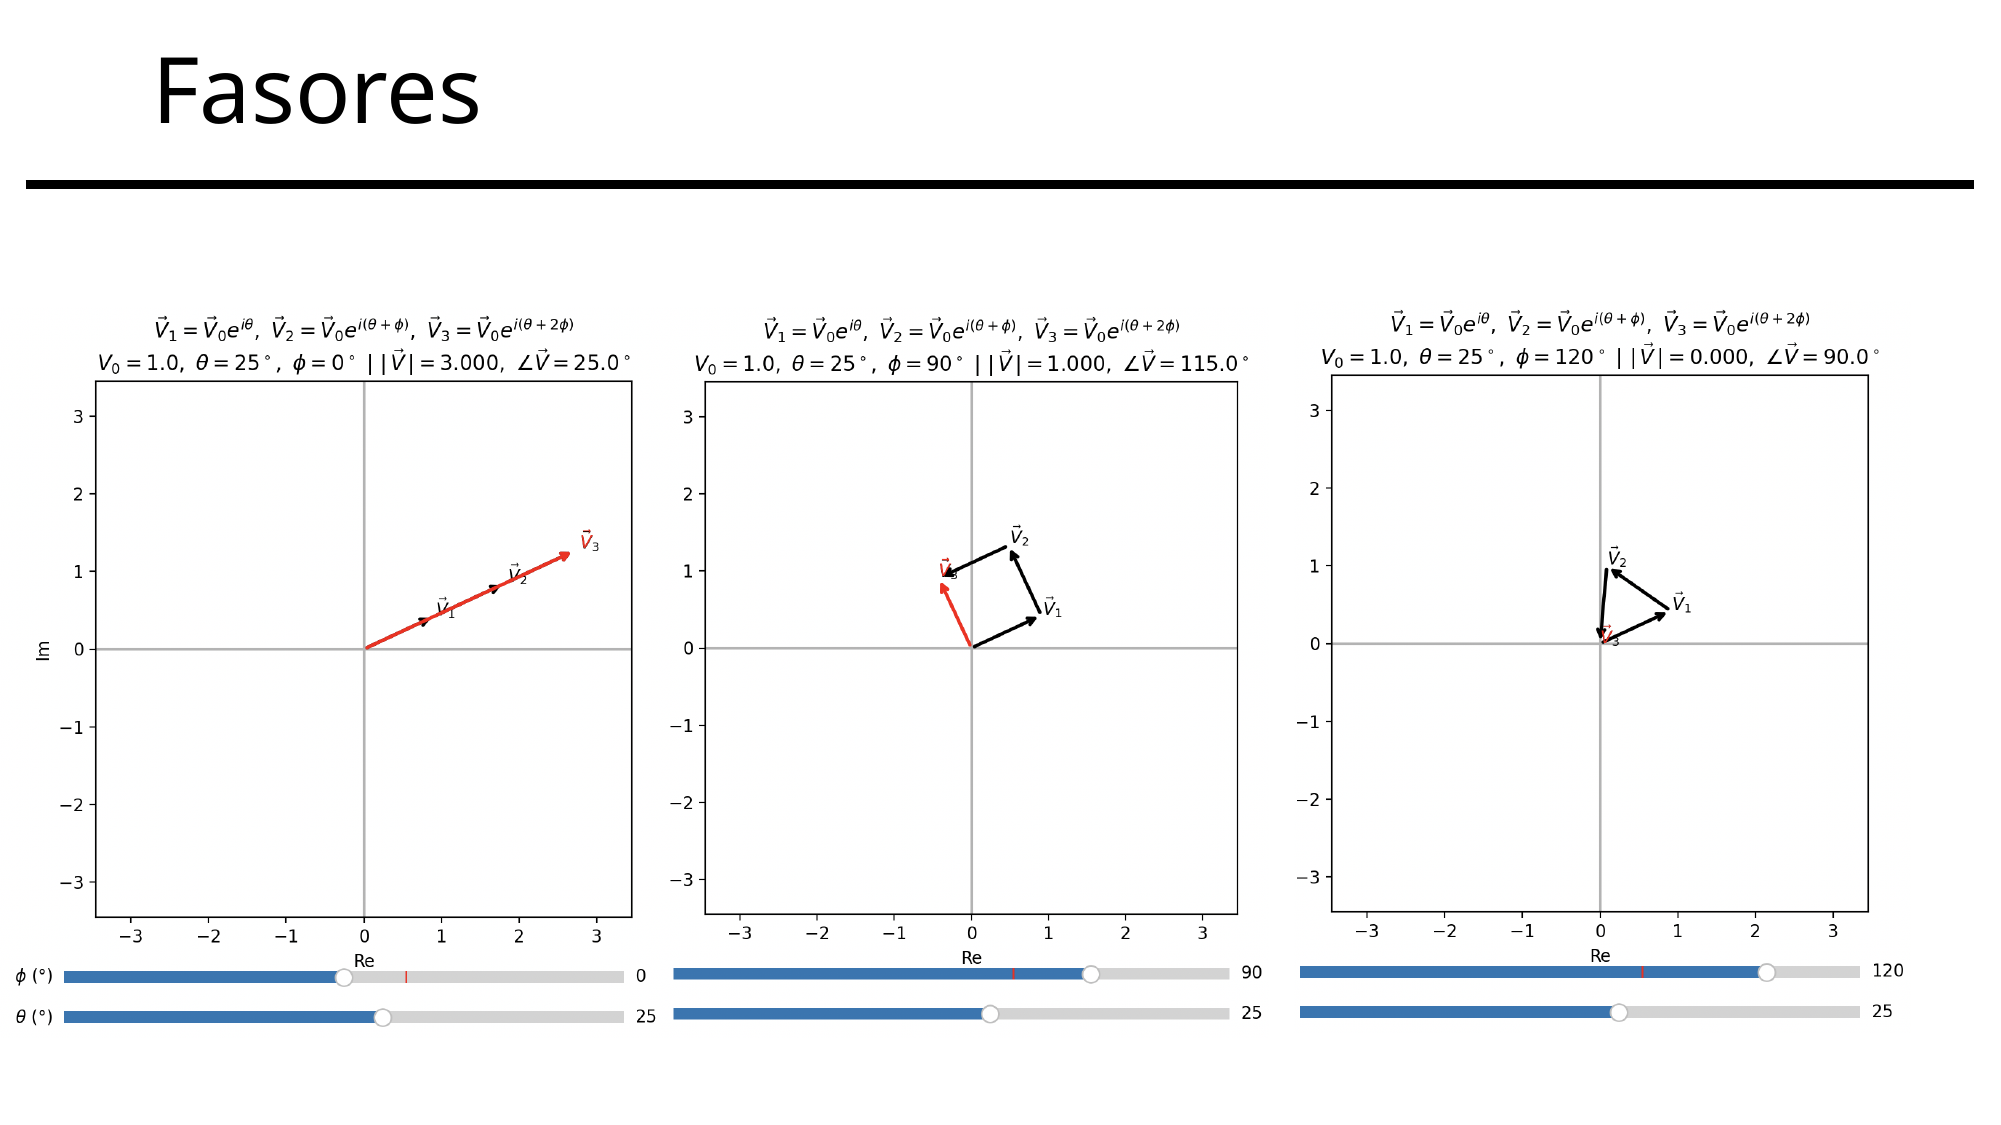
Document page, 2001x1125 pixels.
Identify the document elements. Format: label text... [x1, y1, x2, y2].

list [0, 307, 665, 1038]
picture [665, 307, 1269, 1038]
picture [1294, 301, 1911, 1033]
title Fasores [137, 26, 1863, 161]
